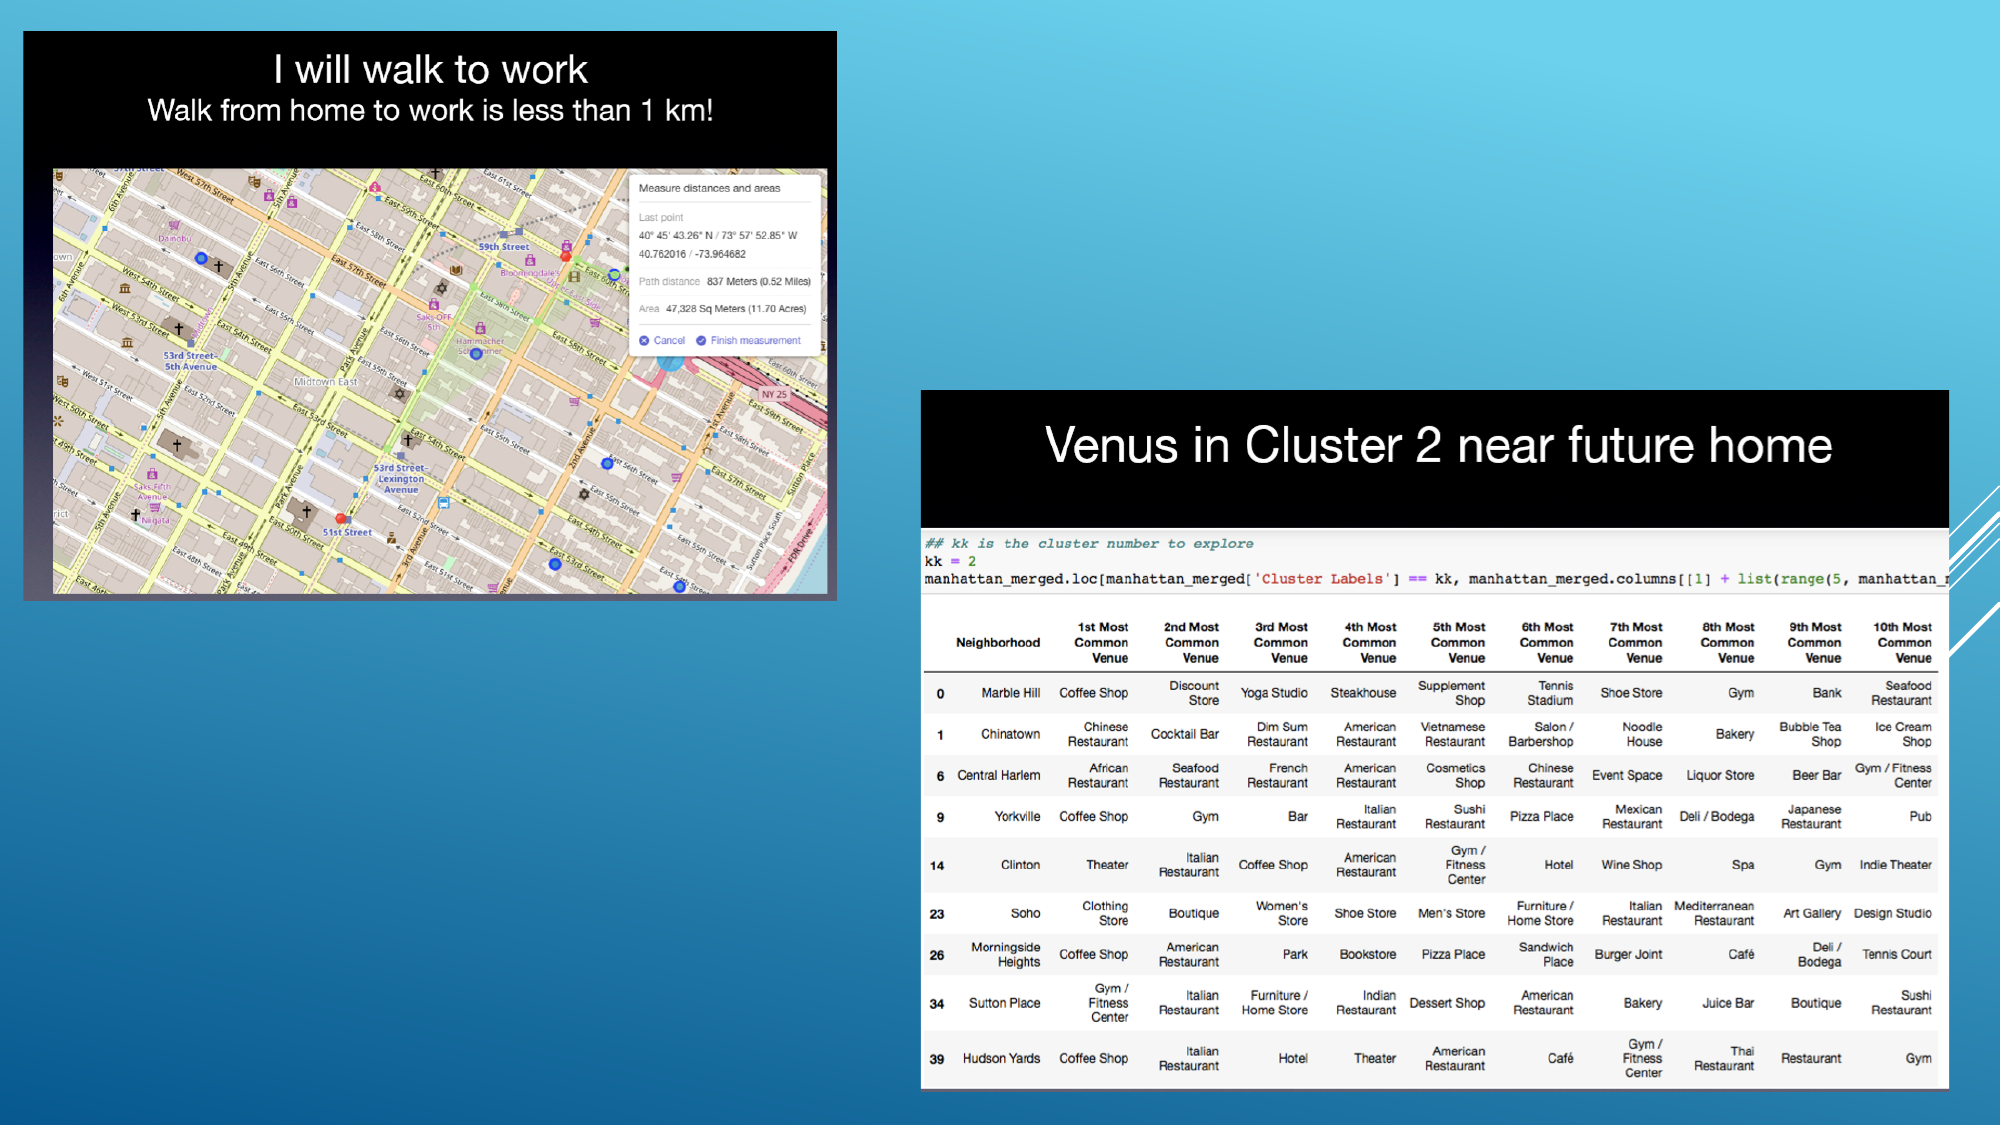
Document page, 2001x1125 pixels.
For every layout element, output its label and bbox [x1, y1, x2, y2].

picture [920, 390, 1950, 1092]
picture [23, 31, 838, 601]
text_box [838, 54, 1950, 520]
